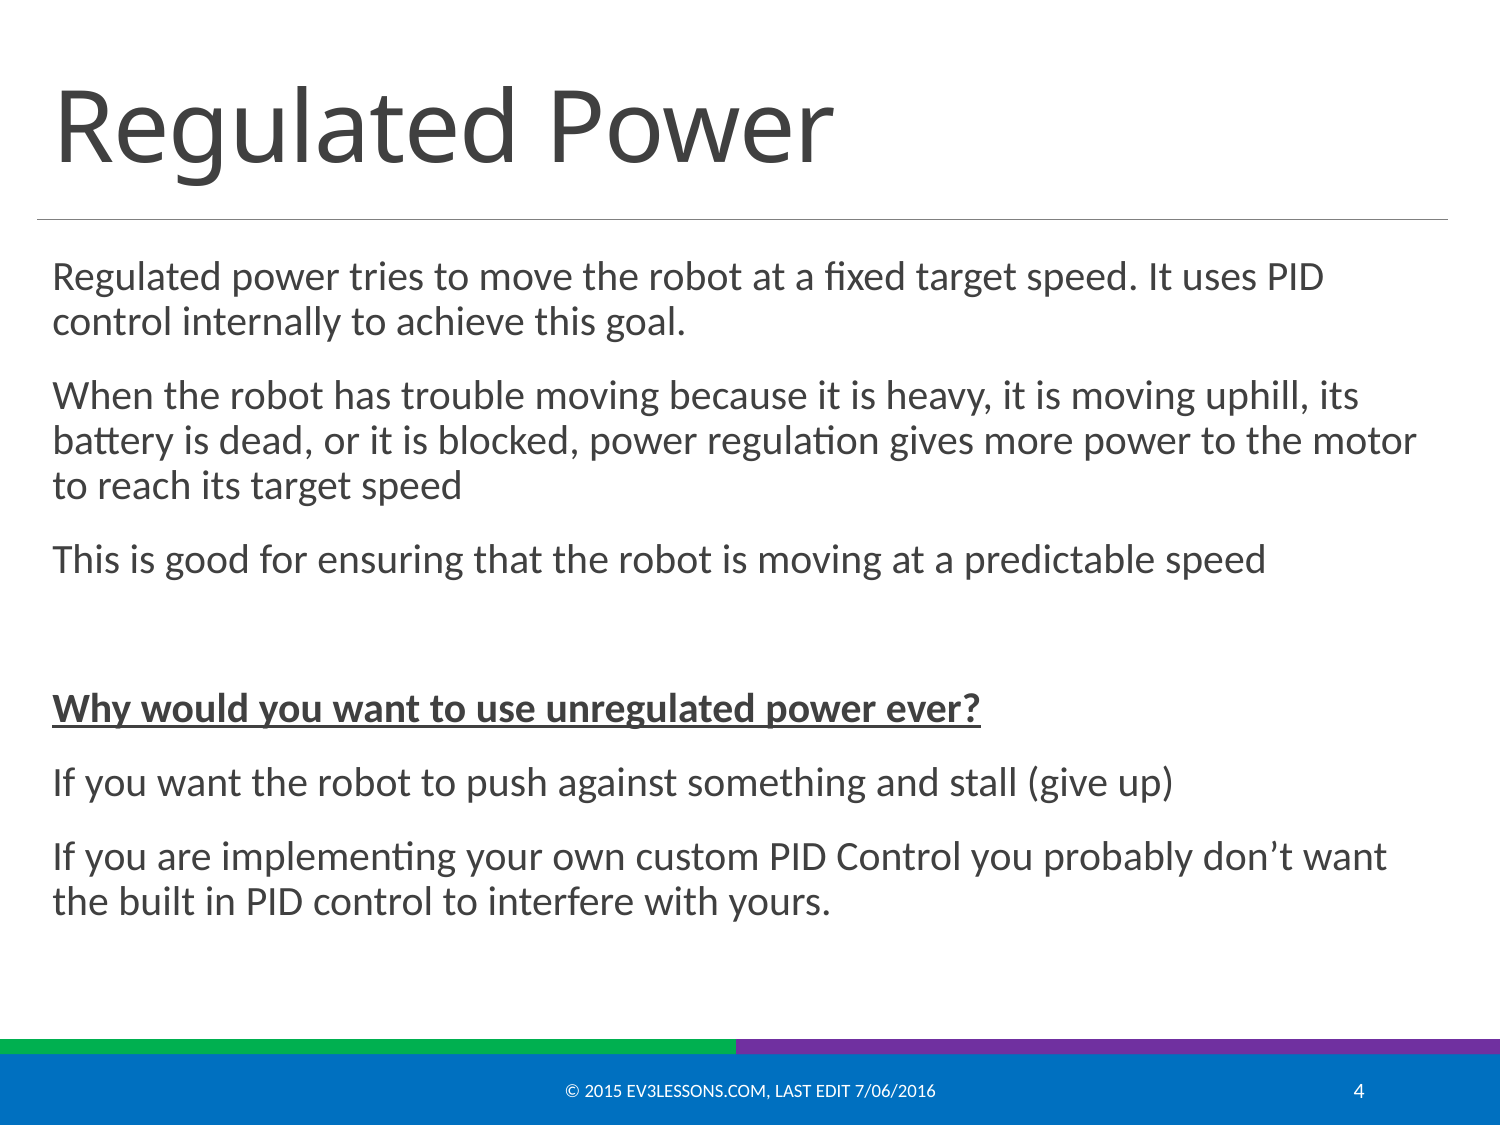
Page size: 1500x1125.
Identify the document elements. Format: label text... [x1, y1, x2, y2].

list Regulated power tries to move the robot at a fixed target speed. It uses PID control internally to achieve this goal. When the robot has trouble moving because it is heavy, it is moving uphill, its battery is dead, or it is blocked, power regulation gives more power to the motor to reach its target speed This is good for ensuring that the robot is moving at a predictable speed Why would you want to use unregulated power ever? If you want the robot to push against something and stall (give up) If you are implementing your own custom PID Control you probably don’t want the built in PID control to interfere with yours. [37, 246, 1448, 1011]
slide_number 4 [1218, 1059, 1380, 1120]
title Regulated Power [37, 47, 1448, 191]
footer © 2015 EV3Lessons.com, Last edit 7/06/2016 [453, 1059, 1047, 1120]
